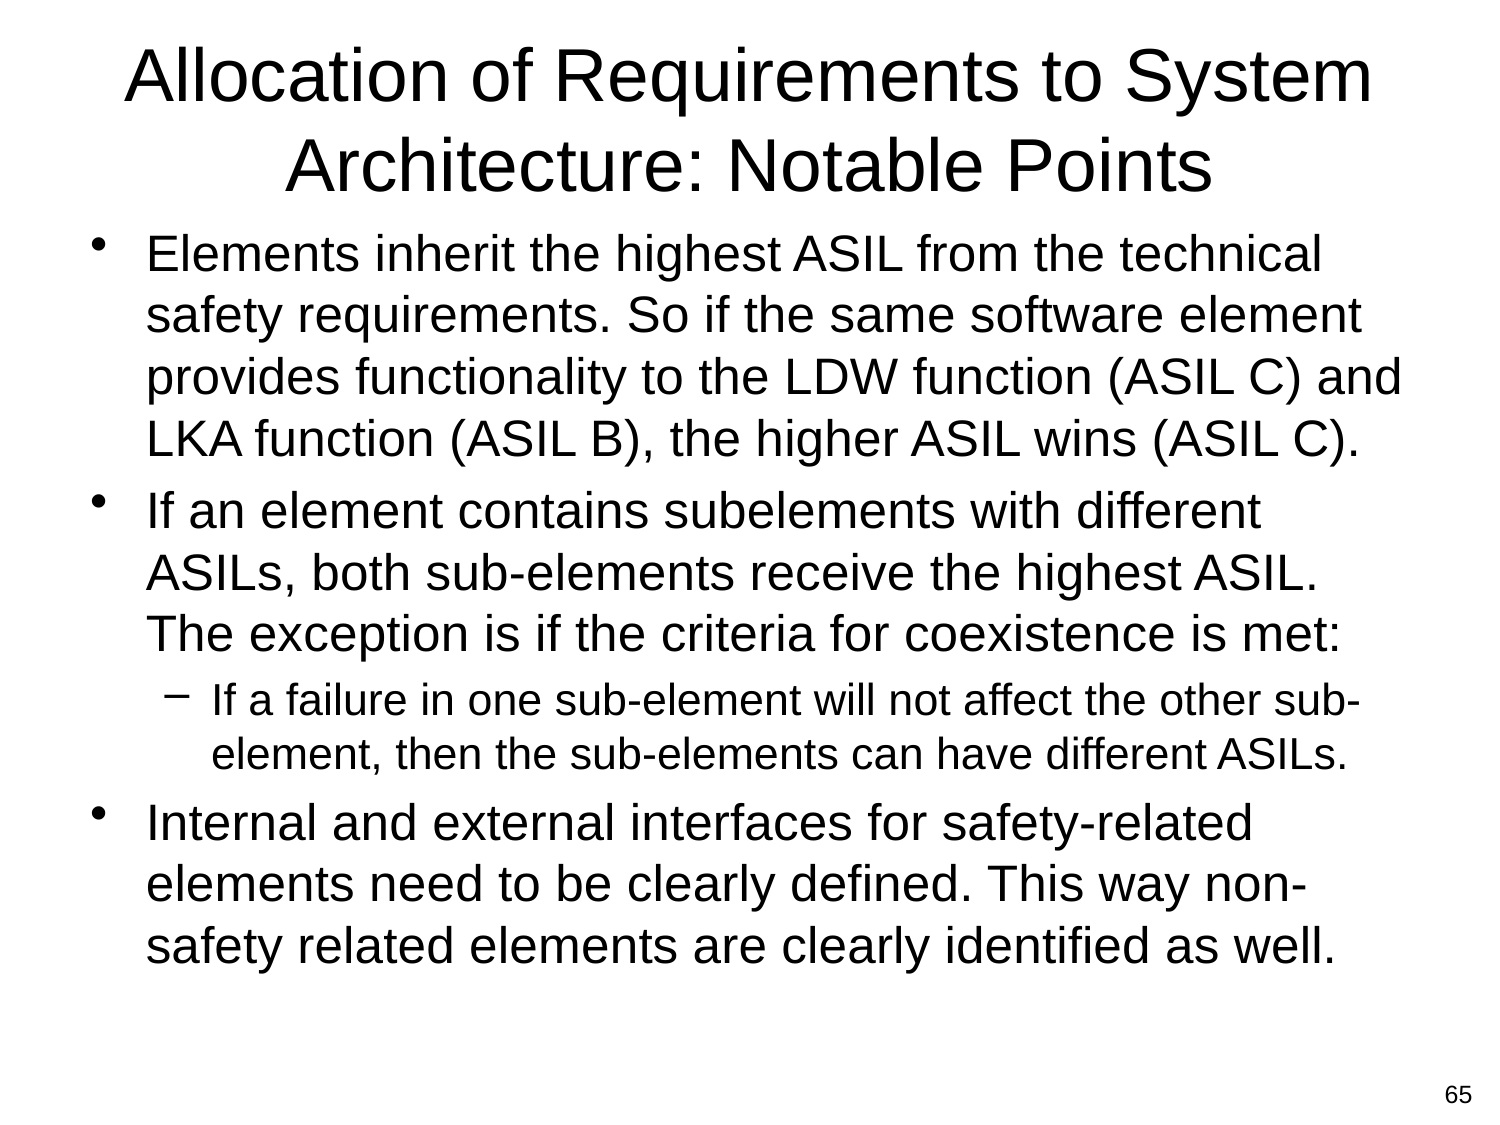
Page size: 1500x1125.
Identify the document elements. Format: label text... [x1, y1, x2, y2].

title Allocation of Requirements to System Architecture: Notable Points [74, 44, 1426, 188]
slide_number 65 [1137, 1070, 1488, 1112]
list Elements inherit the highest ASIL from the technical safety requirements. So if the same software element provides functionality to the LDW function (ASIL C) and LKA function (ASIL B), the higher ASIL wins (ASIL C). If an element contains subelements with different ASILs, both sub-elements receive the highest ASIL. The exception is if the criteria for coexistence is met: If a failure in one sub-element will not affect the other sub-element, then the sub-elements can have different ASILs. Internal and external interfaces for safety-related elements need to be clearly defined. This way non-safety related elements are clearly identified as well. [74, 212, 1426, 1051]
